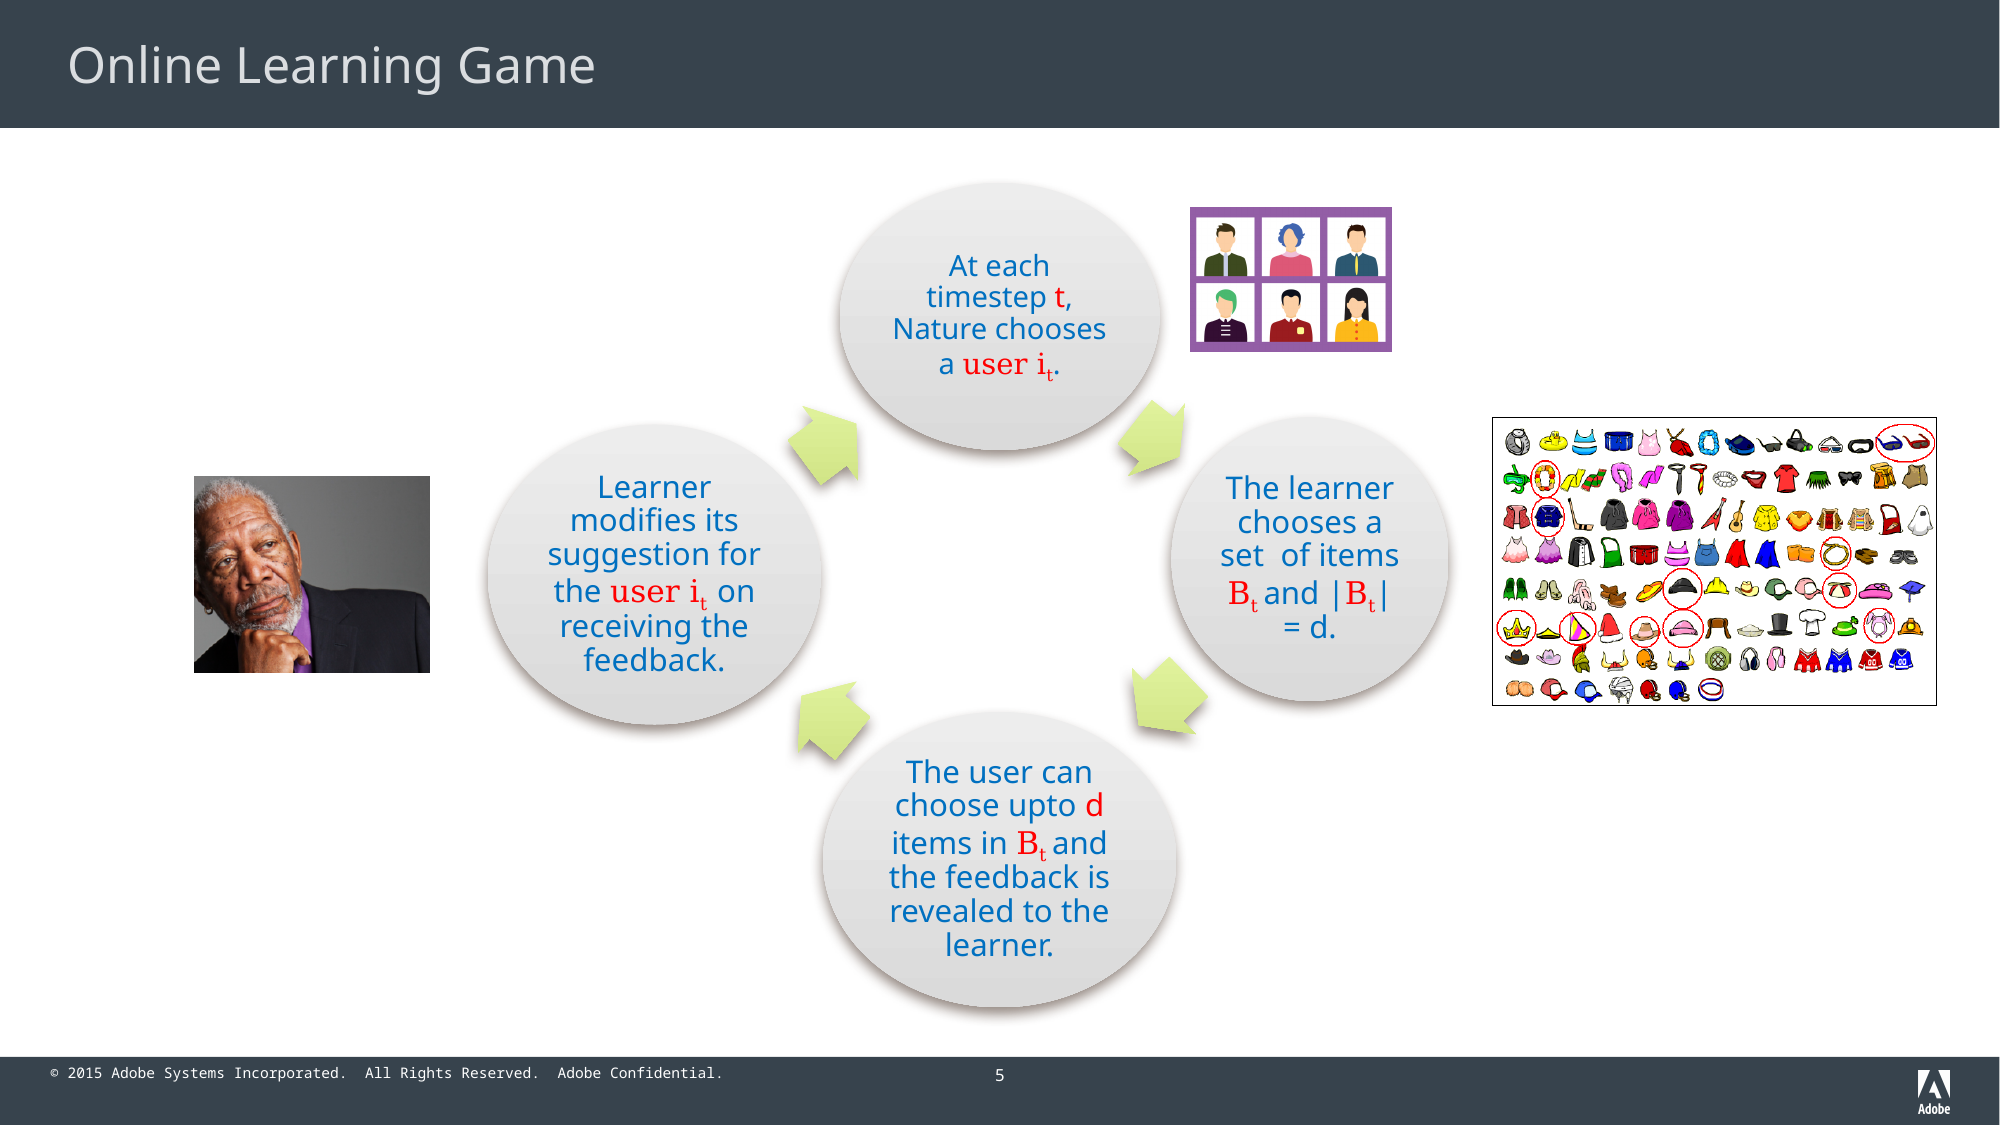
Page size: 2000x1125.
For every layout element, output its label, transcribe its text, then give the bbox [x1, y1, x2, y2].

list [49, 162, 1950, 1019]
slide_number 5 [916, 1062, 1083, 1091]
picture [1918, 1070, 1950, 1114]
picture [194, 476, 431, 674]
picture [1491, 416, 1937, 706]
title Online Learning Game [49, 30, 1950, 98]
picture [1189, 207, 1392, 352]
